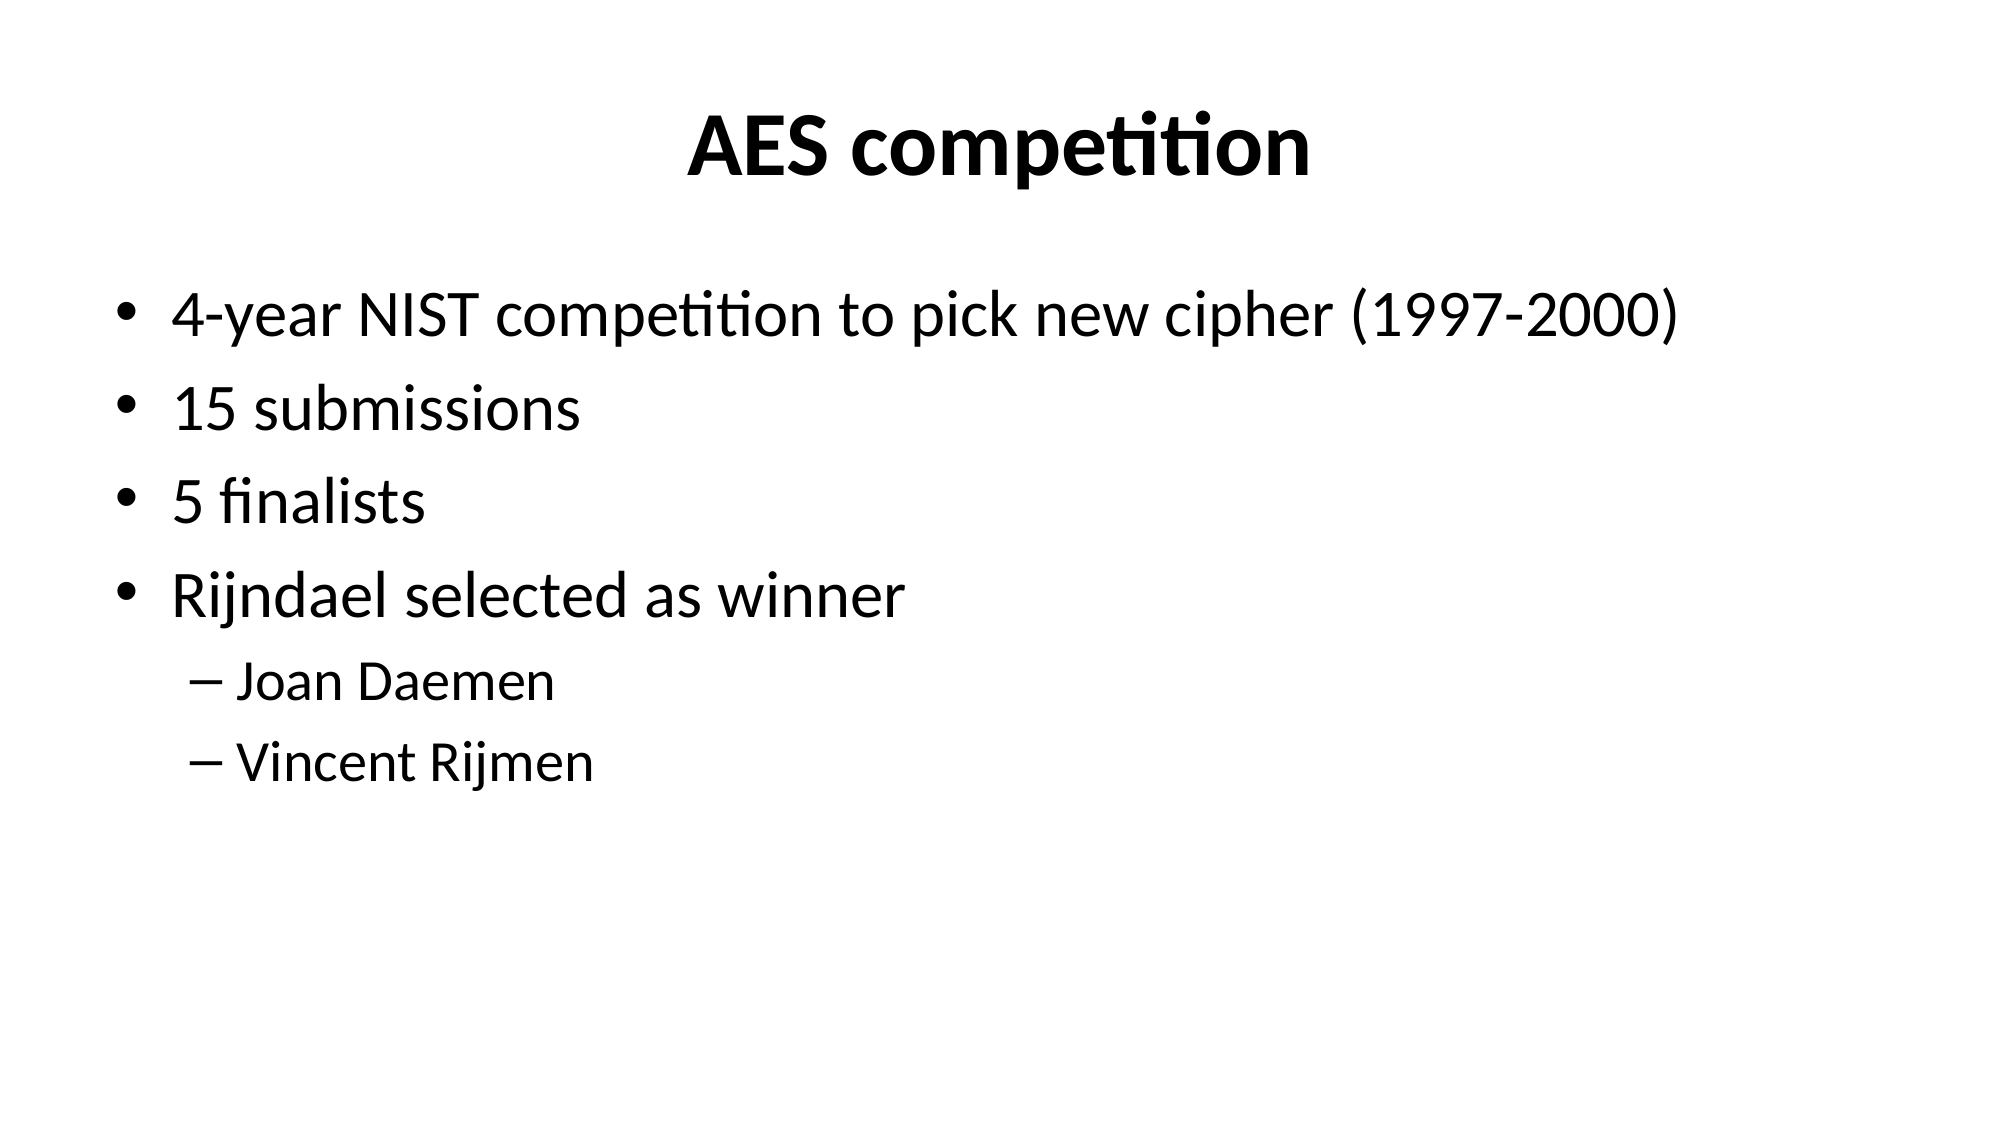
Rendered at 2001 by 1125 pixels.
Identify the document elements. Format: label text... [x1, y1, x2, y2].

title AES competition [99, 45, 1900, 233]
list 4-year NIST competition to pick new cipher (1997-2000) 15 submissions 5 finalists Rijndael selected as winner Joan Daemen Vincent Rijmen [99, 262, 1900, 1005]
